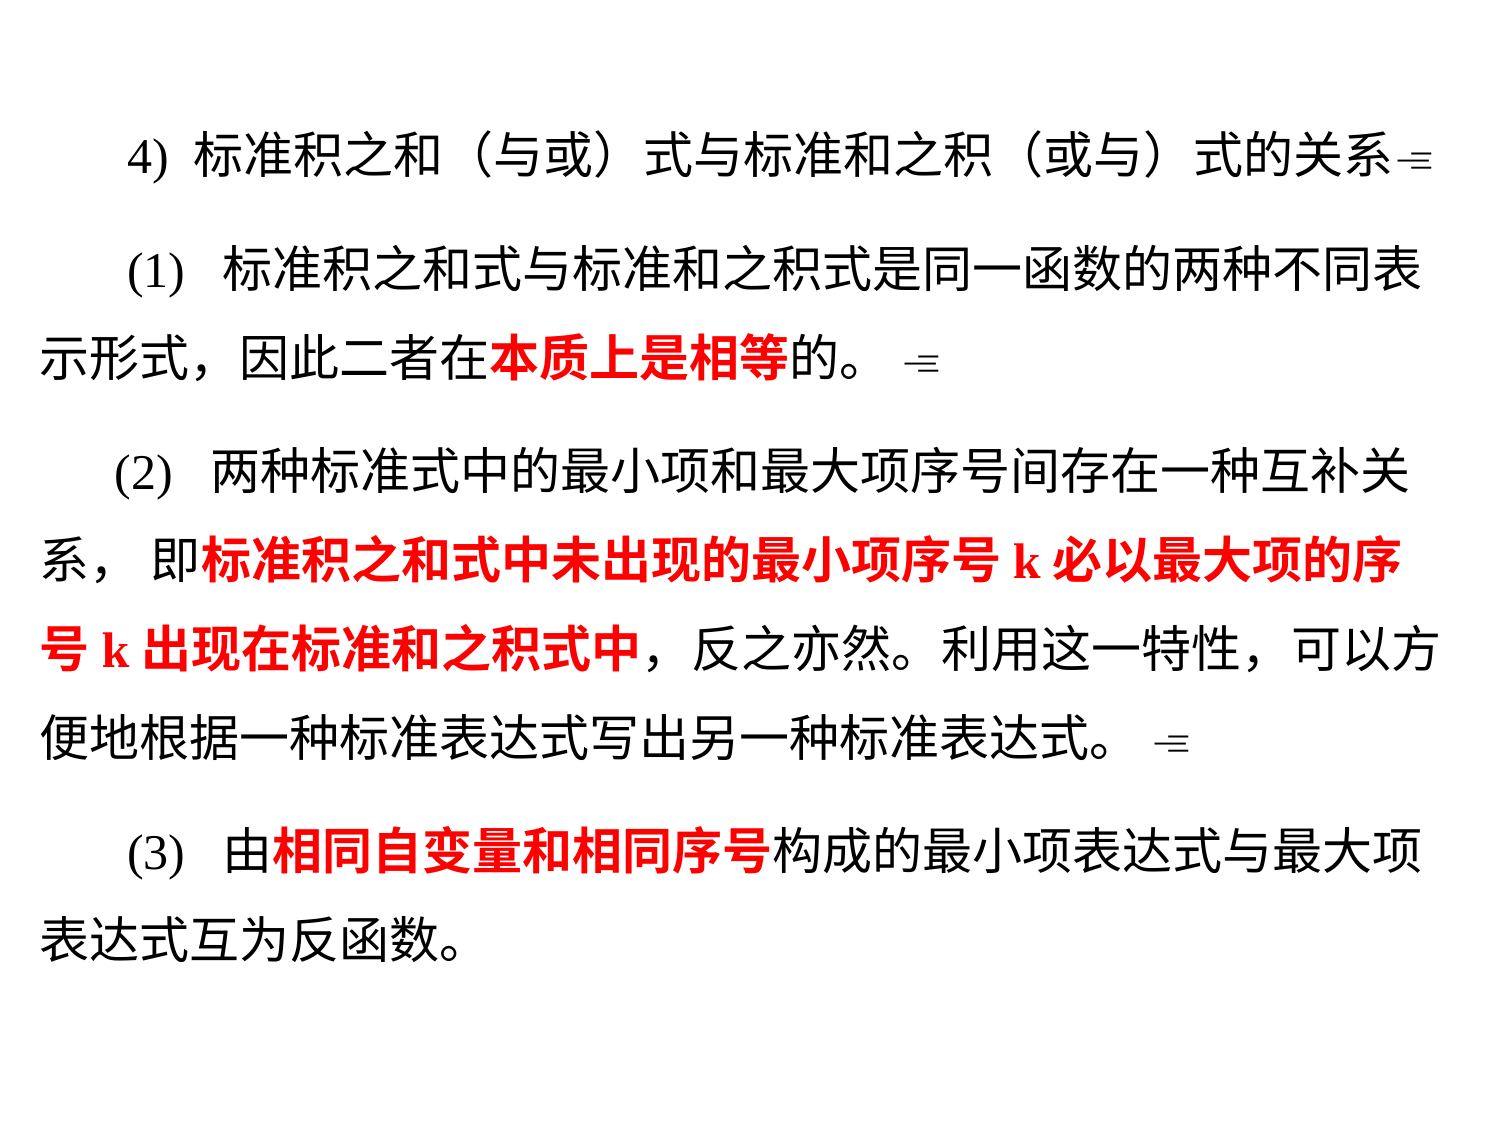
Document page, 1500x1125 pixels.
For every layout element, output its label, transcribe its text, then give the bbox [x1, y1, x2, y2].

text_box 4) 标准积之和（与或）式与标准和之积（或与）式的关系 (1) 标准积之和式与标准和之积式是同一函数的两种不同表示形式，因此二者在本质上是相等的。  (2) 两种标准式中的最小项和最大项序号间存在一种互补关系， 即标准积之和式中未出现的最小项序号k必以最大项的序号k出现在标准和之积式中，反之亦然。利用这一特性，可以方便地根据一种标准表达式写出另一种标准表达式。  (3) 由相同自变量和相同序号构成的最小项表达式与最大项表达式互为反函数。 [24, 87, 1463, 976]
